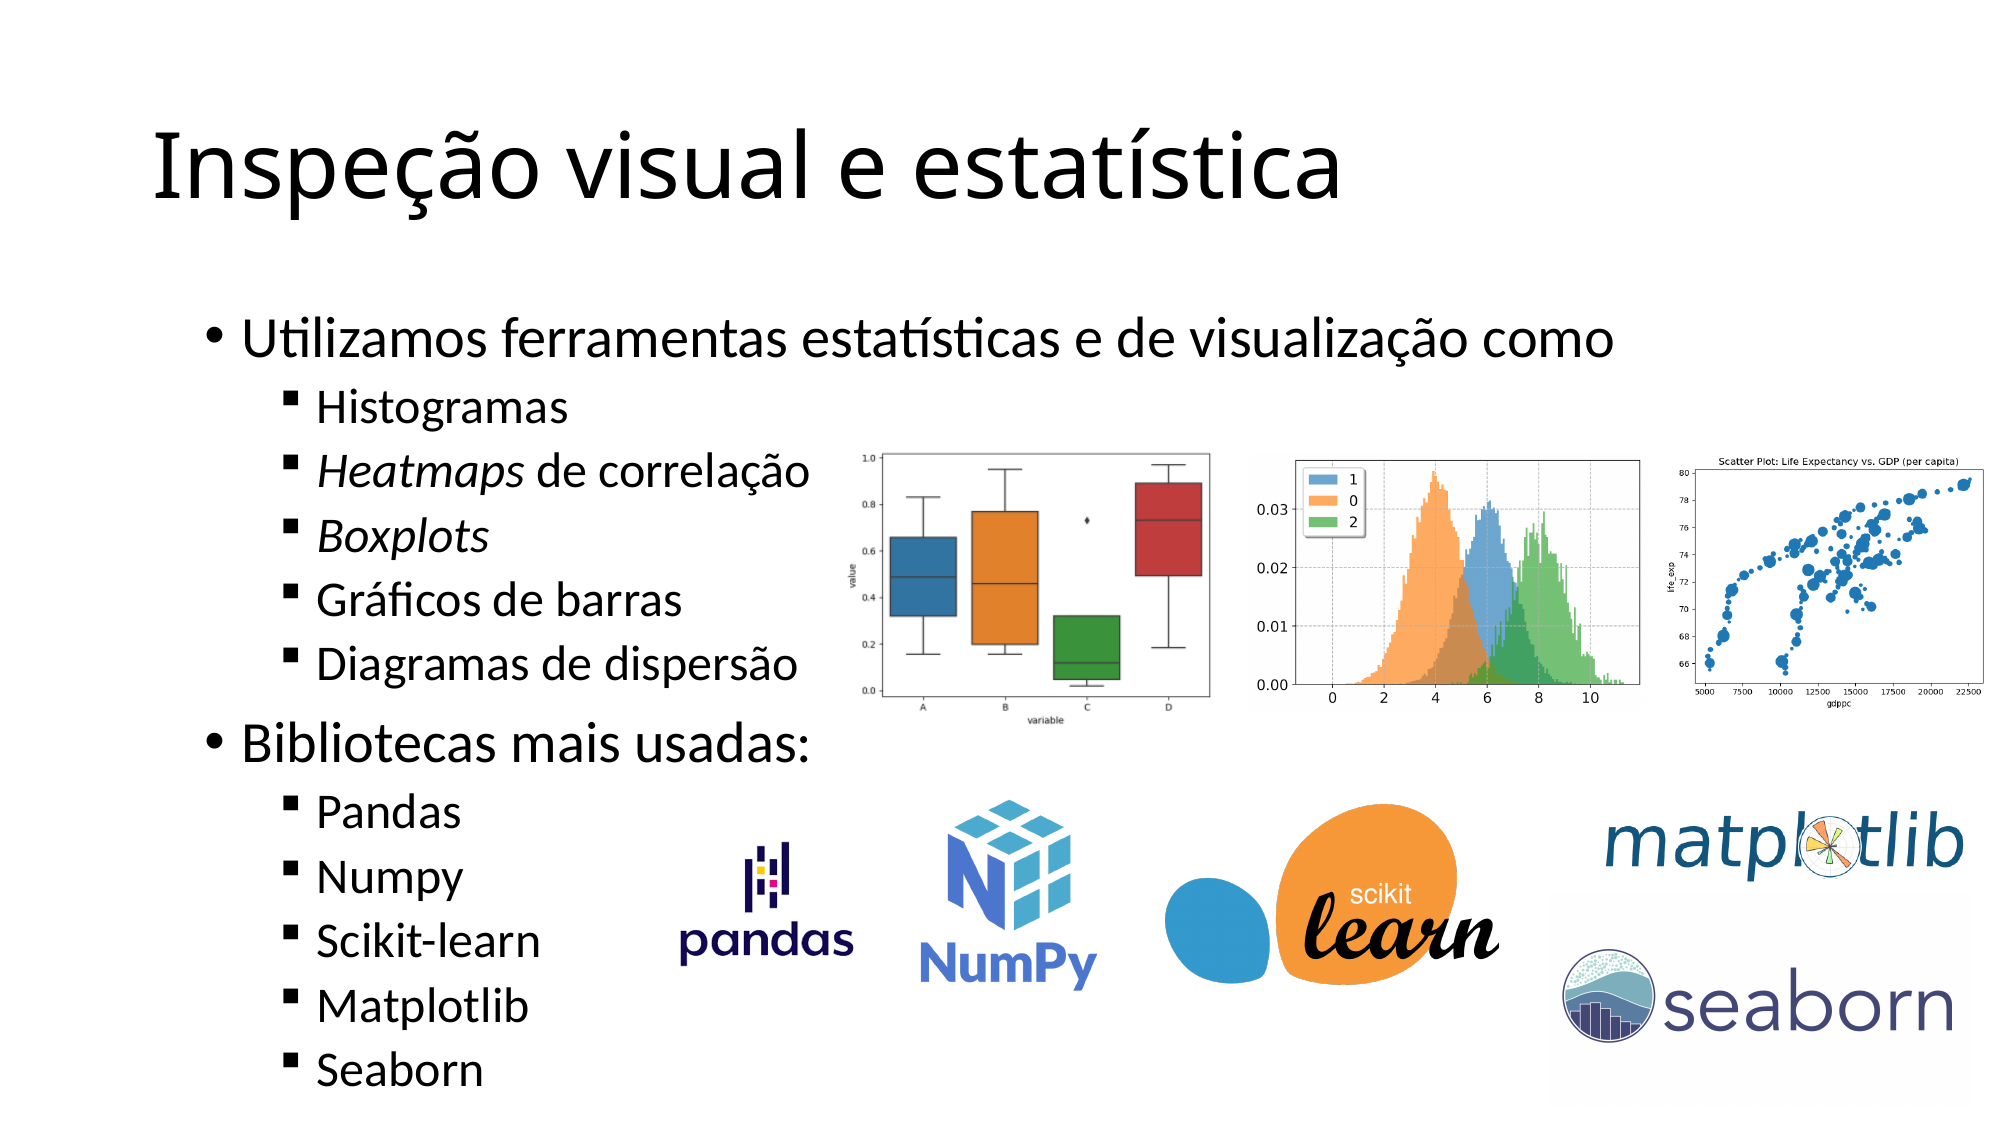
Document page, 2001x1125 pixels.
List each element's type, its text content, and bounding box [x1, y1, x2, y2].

picture [1664, 453, 1985, 713]
picture [1249, 453, 1647, 713]
list Utilizamos ferramentas estatísticas e de visualização como Histogramas Heatmaps de correlação Boxplots Gráficos de barras Diagramas de dispersão Bibliotecas mais usadas: Pandas Numpy Scikit-learn Matplotlib Seaborn [189, 299, 1968, 1125]
picture [833, 439, 1232, 727]
picture [660, 797, 873, 1010]
picture [1165, 804, 1499, 985]
picture [1548, 772, 2000, 1106]
picture [895, 782, 1123, 1010]
title Inspeção visual e estatística [137, 59, 1863, 278]
